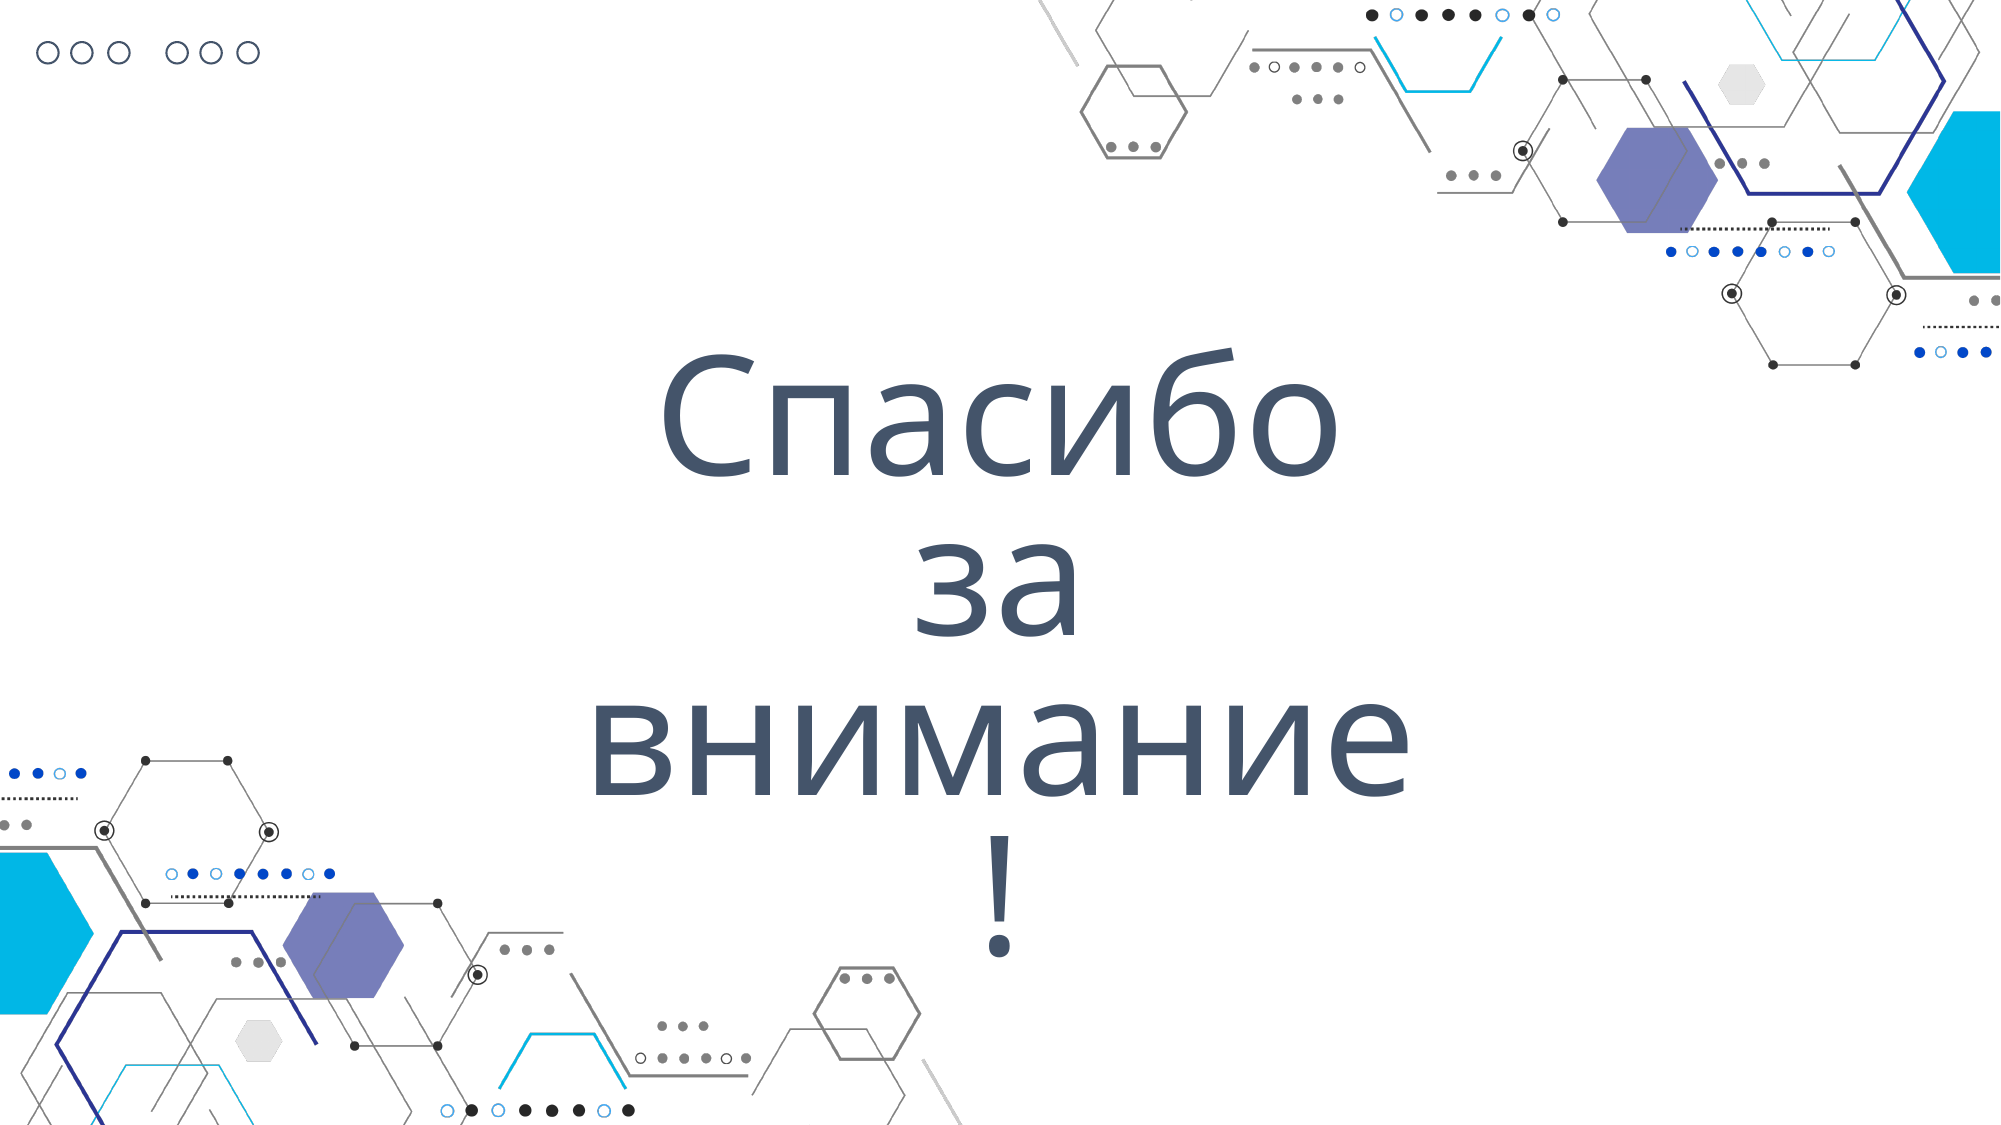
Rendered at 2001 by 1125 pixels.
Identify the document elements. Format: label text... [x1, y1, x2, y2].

picture [938, 0, 2001, 407]
text_box Спасибо за внимание! [547, 340, 1453, 563]
picture [0, 718, 1064, 1125]
